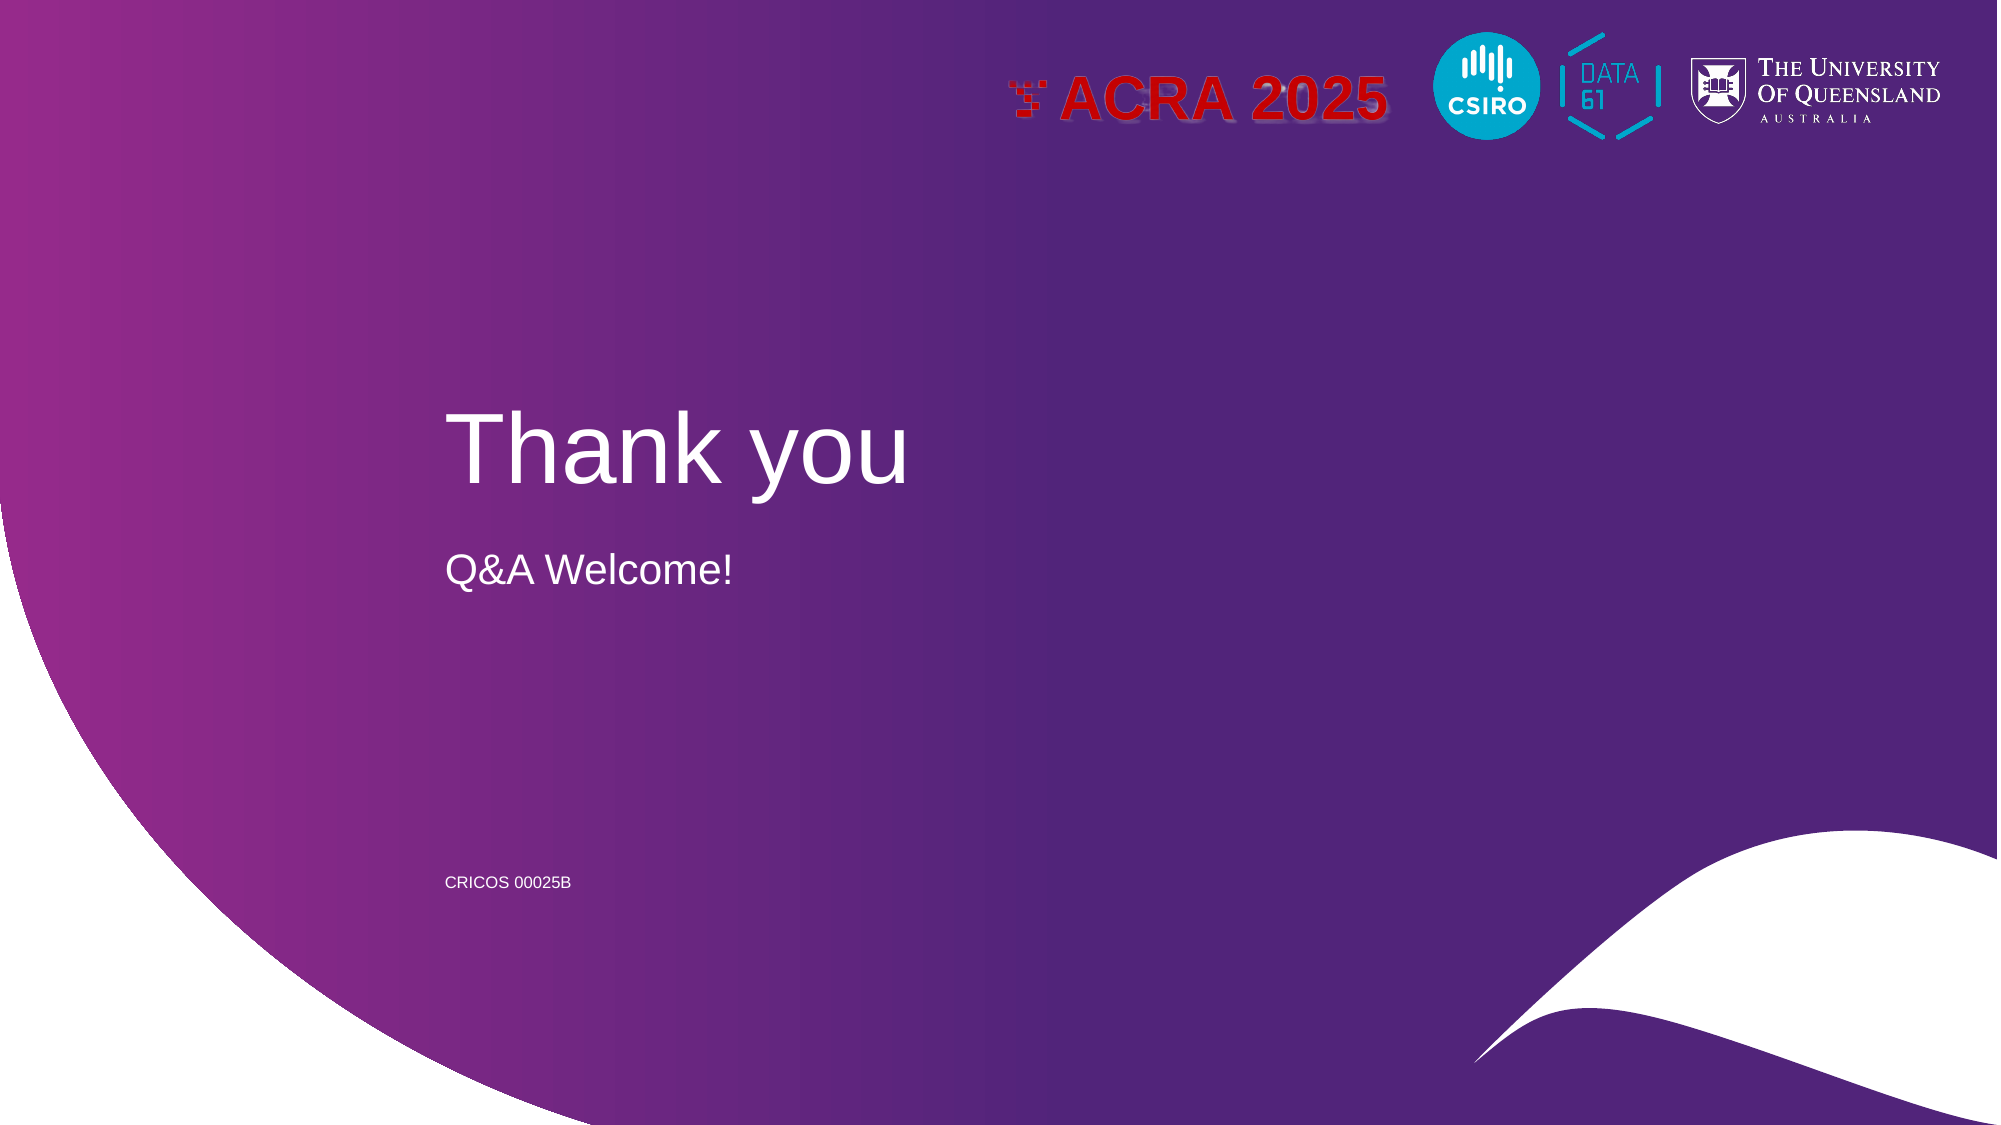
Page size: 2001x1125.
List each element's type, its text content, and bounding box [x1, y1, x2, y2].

picture [1691, 58, 1940, 124]
picture [979, 32, 1661, 160]
title Thank you [444, 397, 969, 516]
list Q&A Welcome! [444, 541, 1959, 1125]
